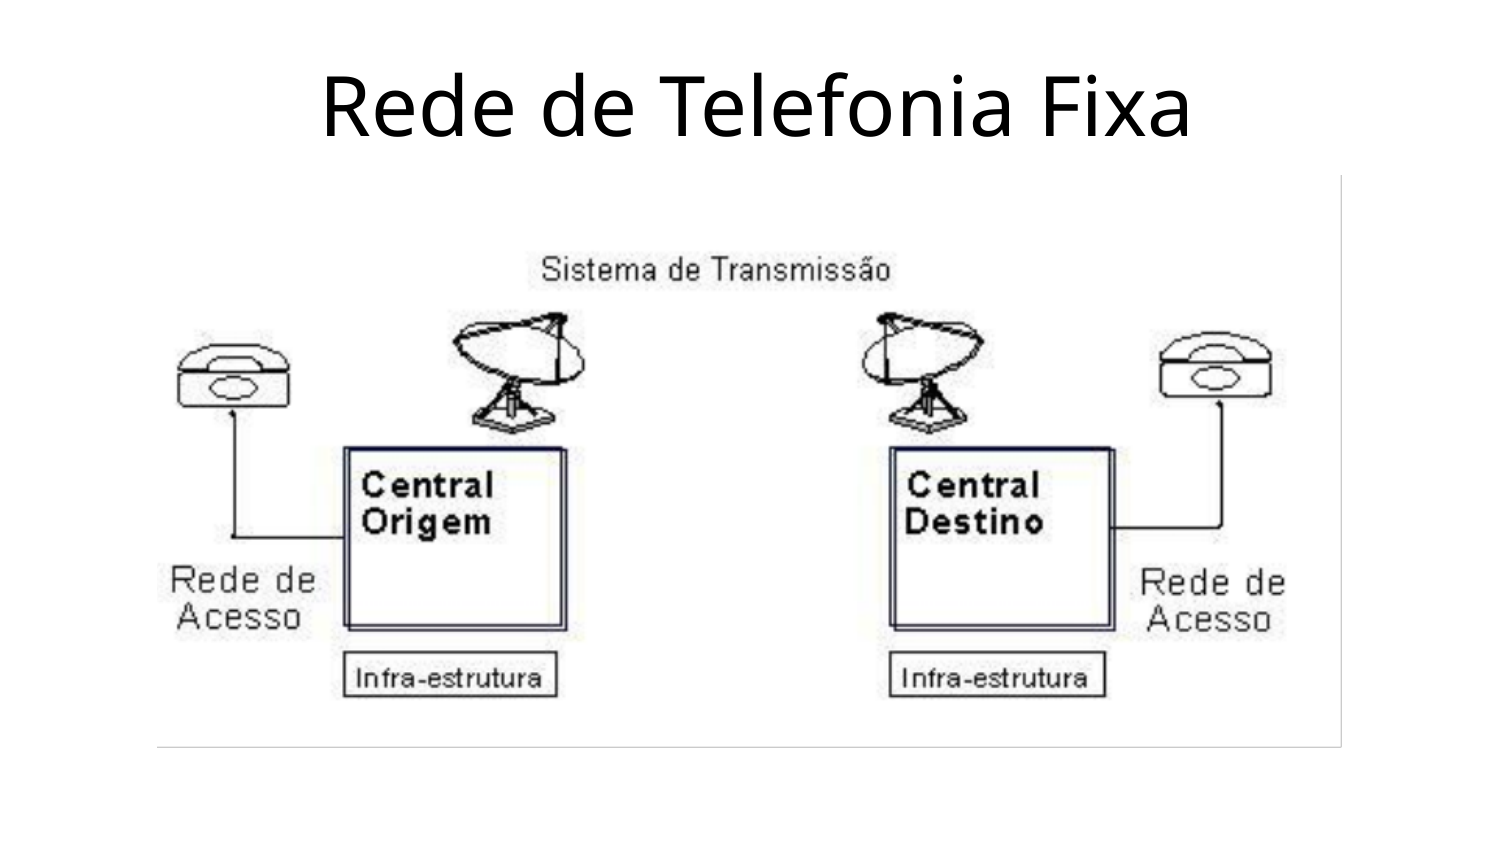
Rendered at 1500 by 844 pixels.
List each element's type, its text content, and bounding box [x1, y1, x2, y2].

picture [156, 175, 1343, 749]
text_box Rede de Telefonia Fixa [319, 53, 1196, 154]
